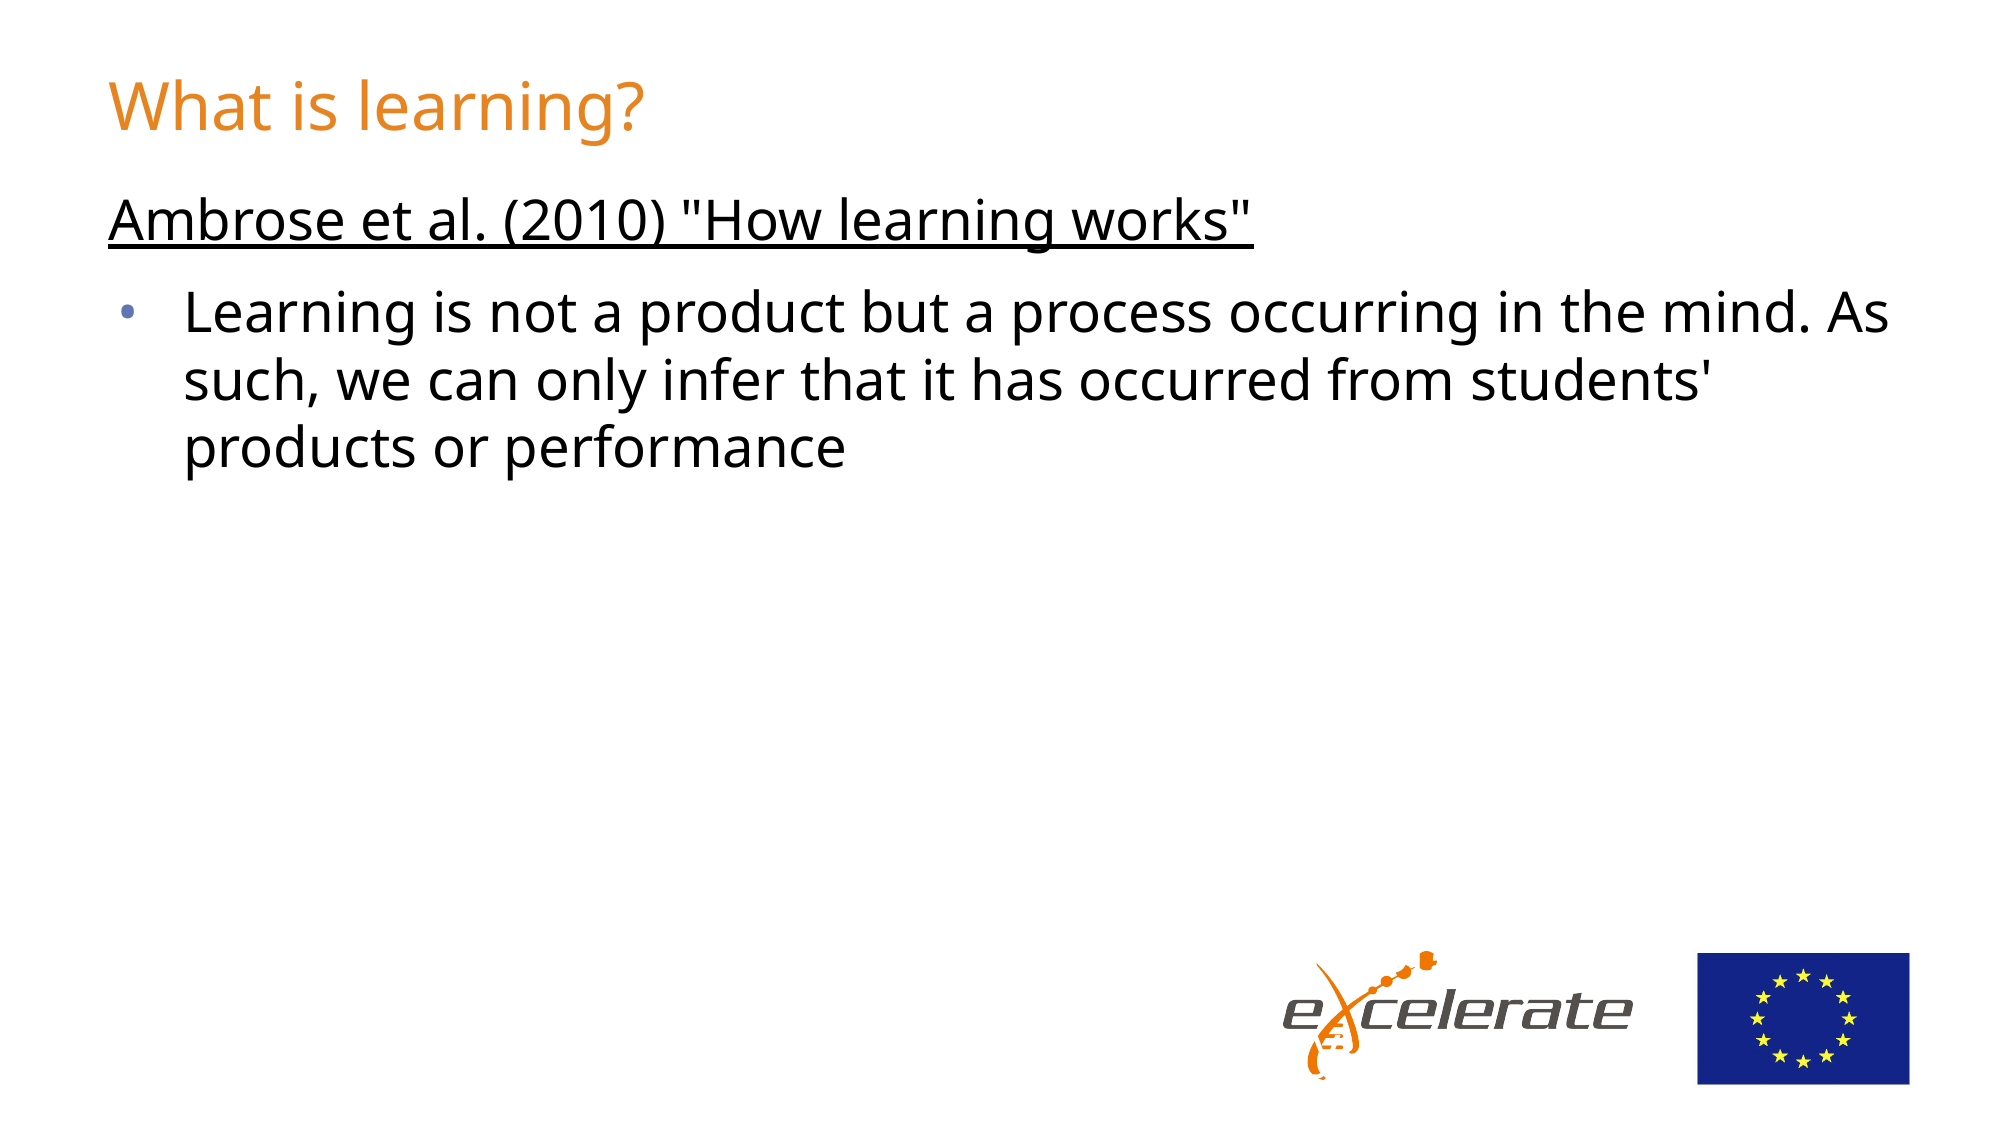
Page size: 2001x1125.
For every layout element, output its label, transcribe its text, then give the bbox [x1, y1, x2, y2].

picture [1693, 949, 1913, 1088]
list Ambrose et al. (2010) "How learning works" Learning is not a product but a process occurring in the mind. As such, we can only infer that it has occurred from students' products or performance Learning involves change in knowledge, beliefs, behaviours, or attitudes Learning is not something done to students, but rather something students themselves do. Willingham (2009) "Why don't students like school?" Learning is a change in the long term memory [108, 184, 1892, 1077]
title What is learning? [108, 63, 1892, 184]
